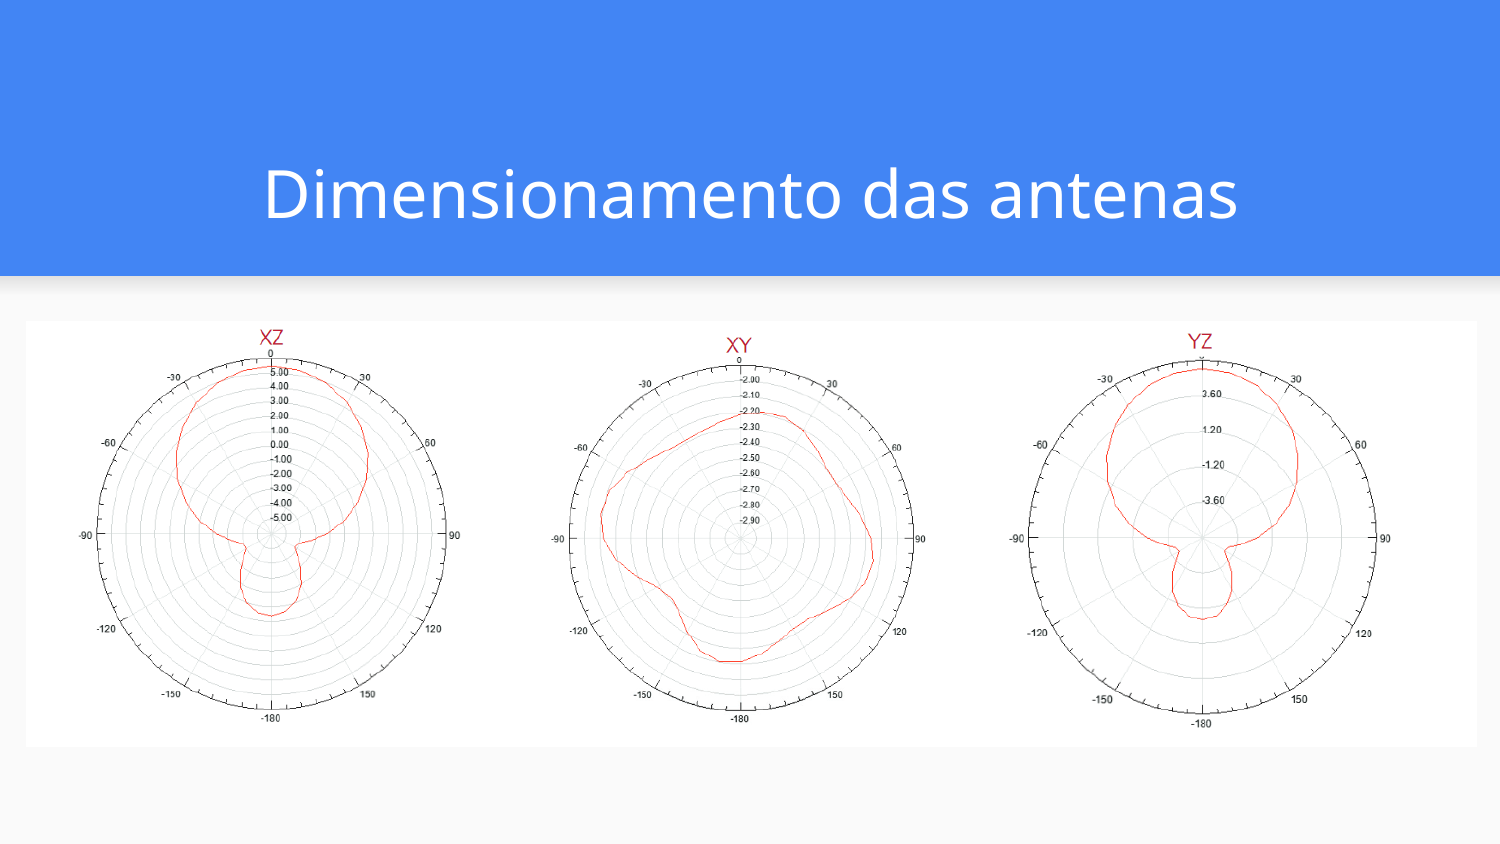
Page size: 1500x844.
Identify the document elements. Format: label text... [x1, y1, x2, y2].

title Dimensionamento das antenas [77, 121, 1427, 248]
picture [26, 321, 1477, 748]
